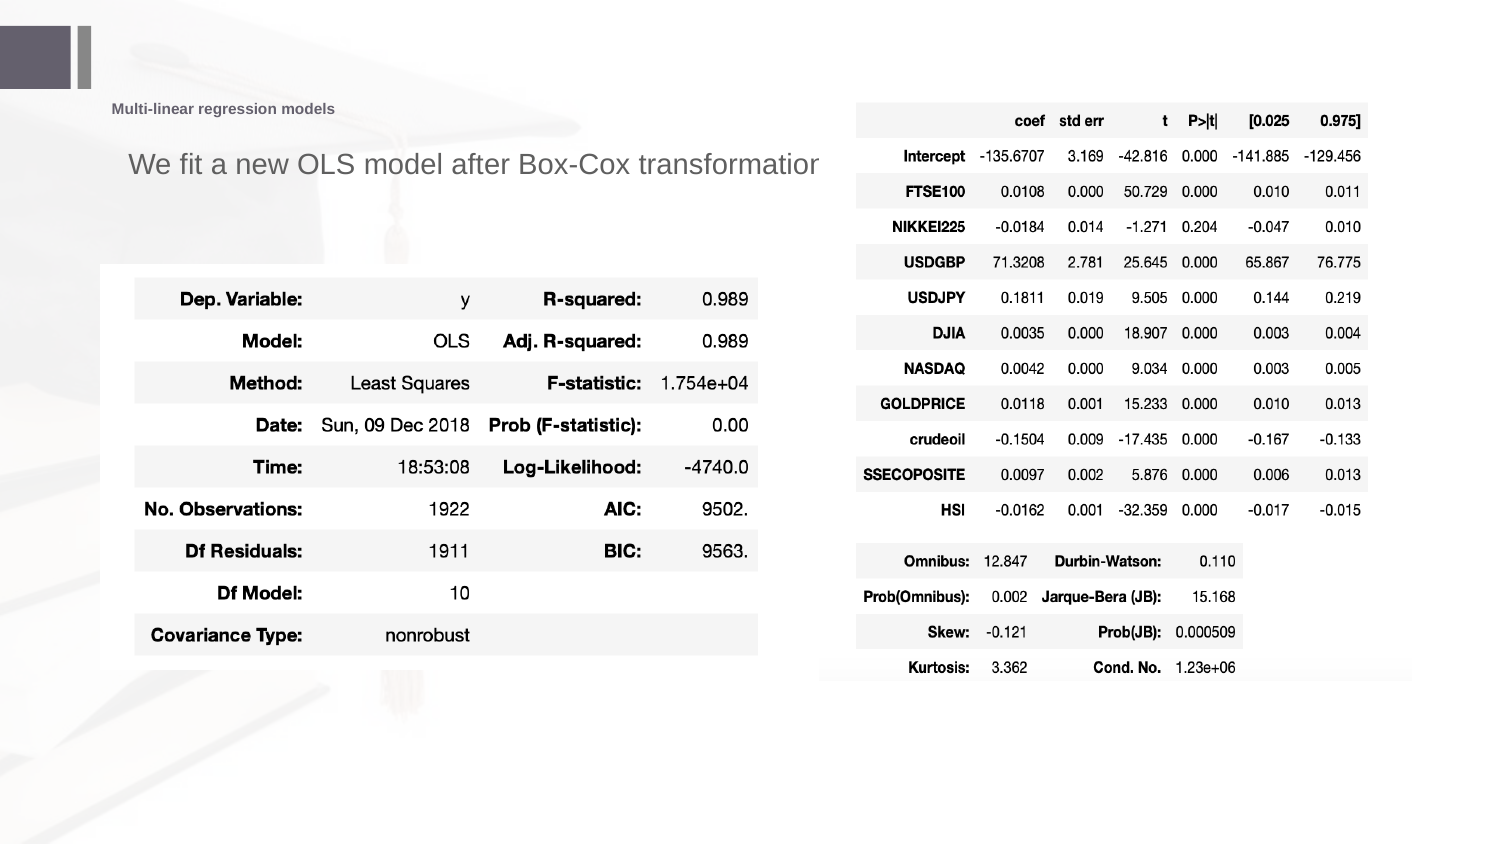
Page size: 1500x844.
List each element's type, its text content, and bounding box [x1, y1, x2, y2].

picture [100, 91, 1412, 681]
title Multi-linear regression models [100, 61, 1436, 143]
text_box We fit a new OLS model after Box-Cox transformation [113, 137, 818, 188]
